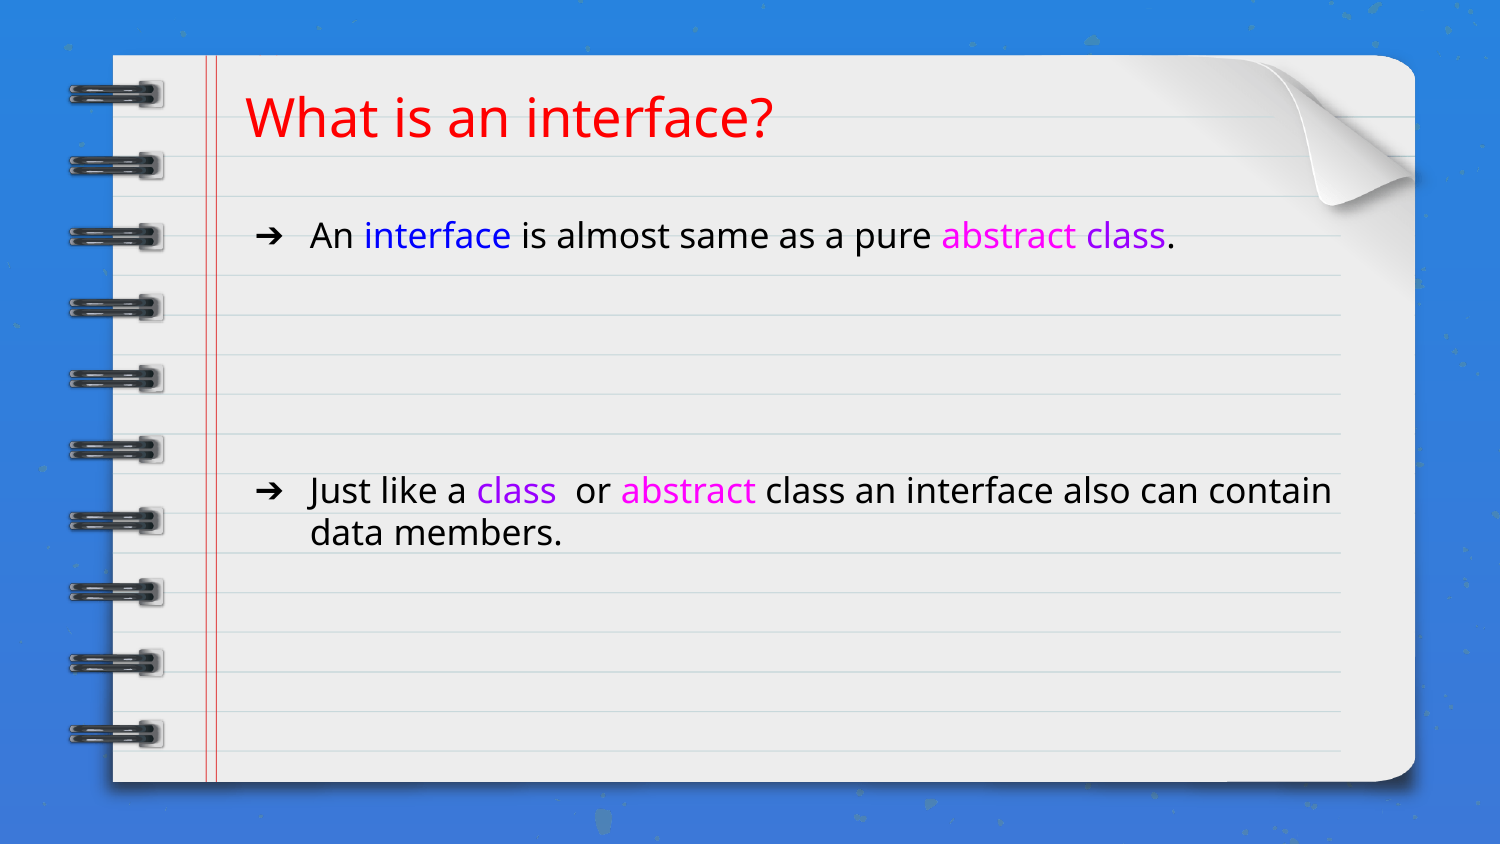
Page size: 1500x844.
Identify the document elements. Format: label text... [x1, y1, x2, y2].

text_box An interface is almost same as a pure abstract class. Just like a class or abstract class an interface also can contain data members. [220, 197, 1388, 653]
picture [63, 22, 1437, 822]
title What is an interface? [230, 58, 1270, 177]
